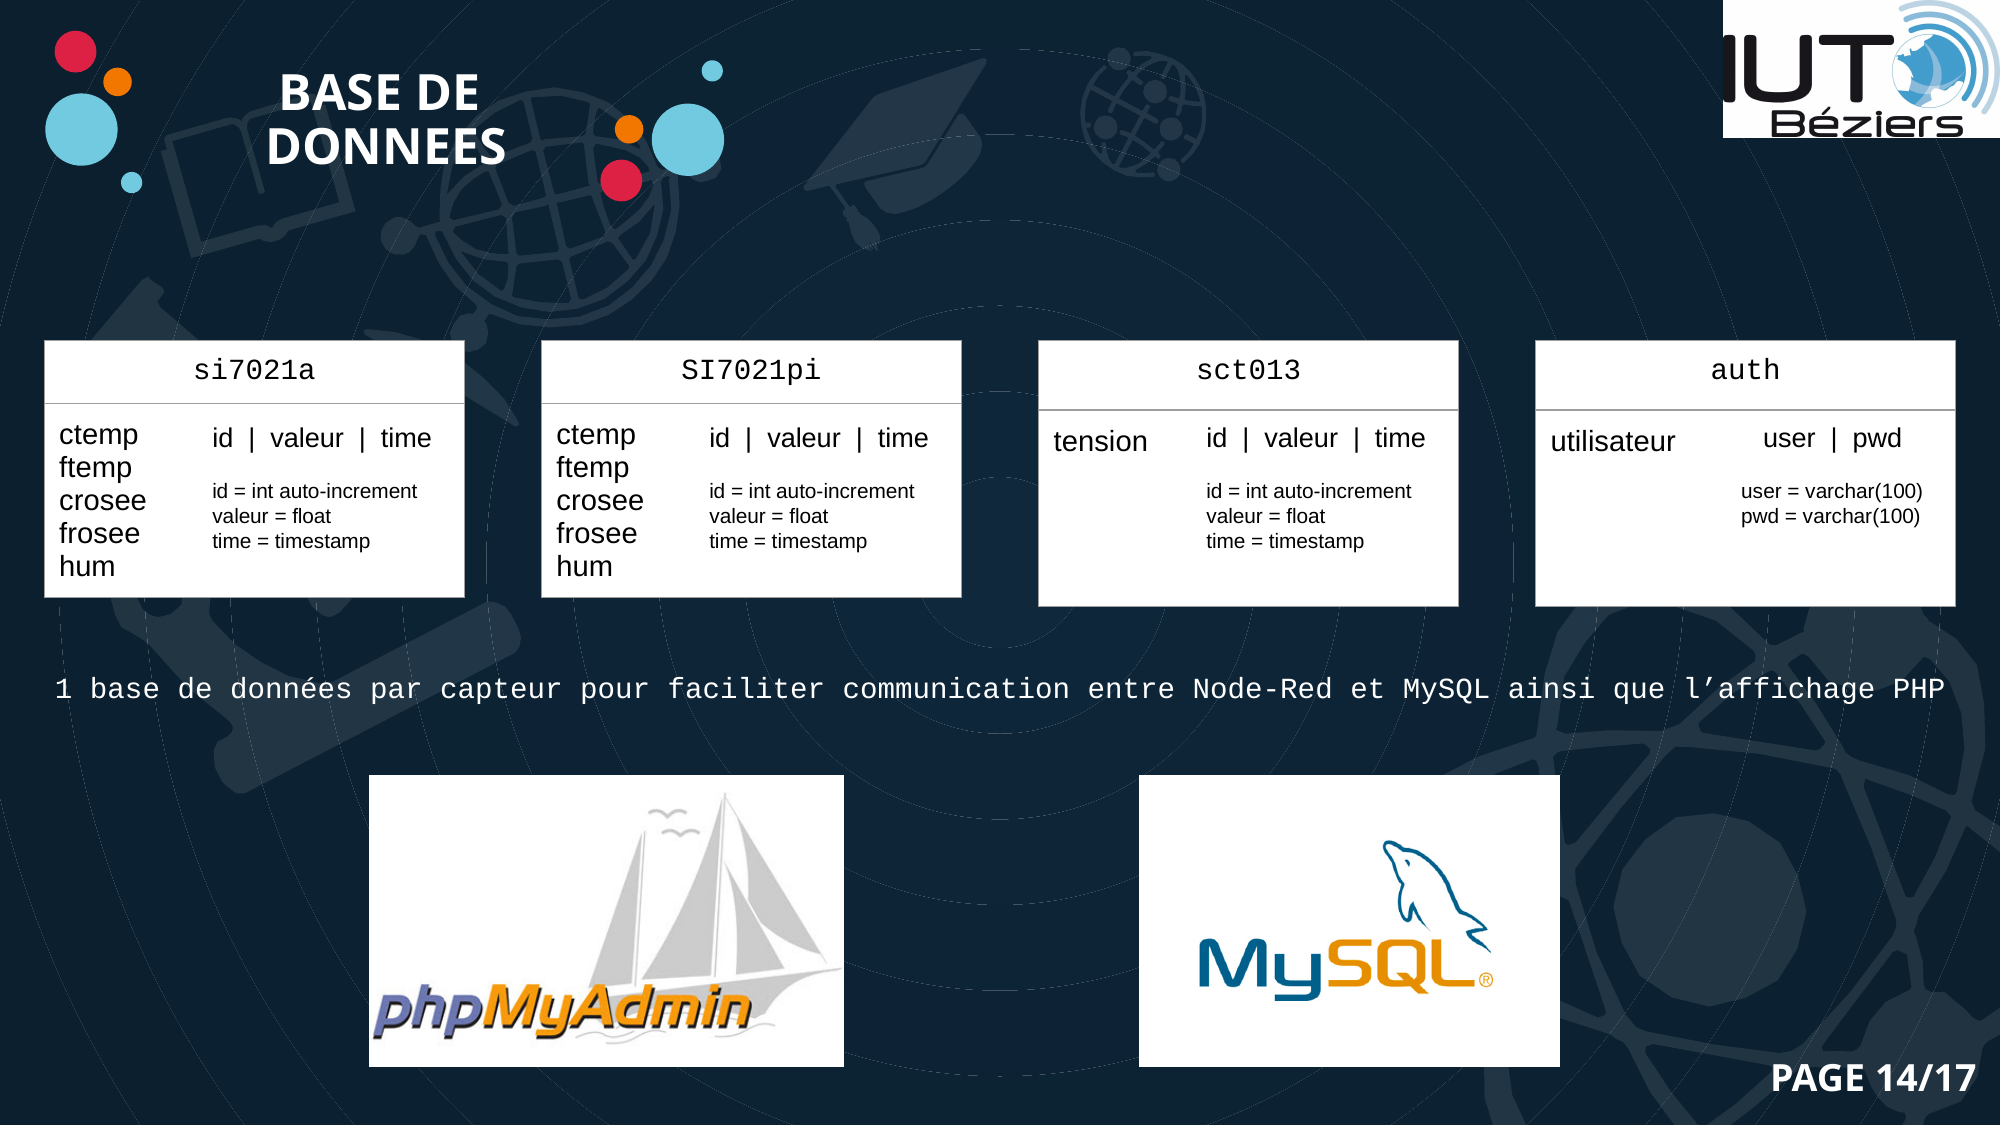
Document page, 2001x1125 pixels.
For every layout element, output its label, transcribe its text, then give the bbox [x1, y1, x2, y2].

table_header si7021a [45, 341, 464, 403]
text_box 1 base de données par capteur pour faciliter communication entre Node-Red et MySQL ainsi que l’affichage PHP [0, 654, 2000, 821]
text_box id | valeur | time id = int auto-increment valeur = float time = timestamp [197, 404, 448, 565]
table_cell ctemp ftemp crosee frosee hum [45, 404, 464, 597]
picture [369, 775, 844, 1067]
list BASE DE DONNEES [113, 77, 660, 166]
table_header auth [1536, 341, 1955, 409]
table_cell tension [1039, 411, 1458, 606]
table_header sct013 [1039, 341, 1458, 409]
text_box id | valeur | time id = int auto-increment valeur = float time = timestamp [694, 404, 946, 565]
table_cell ctemp ftemp crosee frosee hum [542, 404, 961, 597]
picture [1723, 0, 2000, 139]
table_header SI7021pi [542, 341, 961, 403]
slide_number PAGE ‹#›/17 [1667, 1038, 1992, 1125]
text_box id | valeur | time id = int auto-increment valeur = float time = timestamp [1191, 404, 1443, 565]
picture [1139, 775, 1561, 1067]
text_box user | pwd user = varchar(100) pwd = varchar(100) [1726, 404, 1940, 565]
table_cell utilisateur [1536, 411, 1955, 606]
